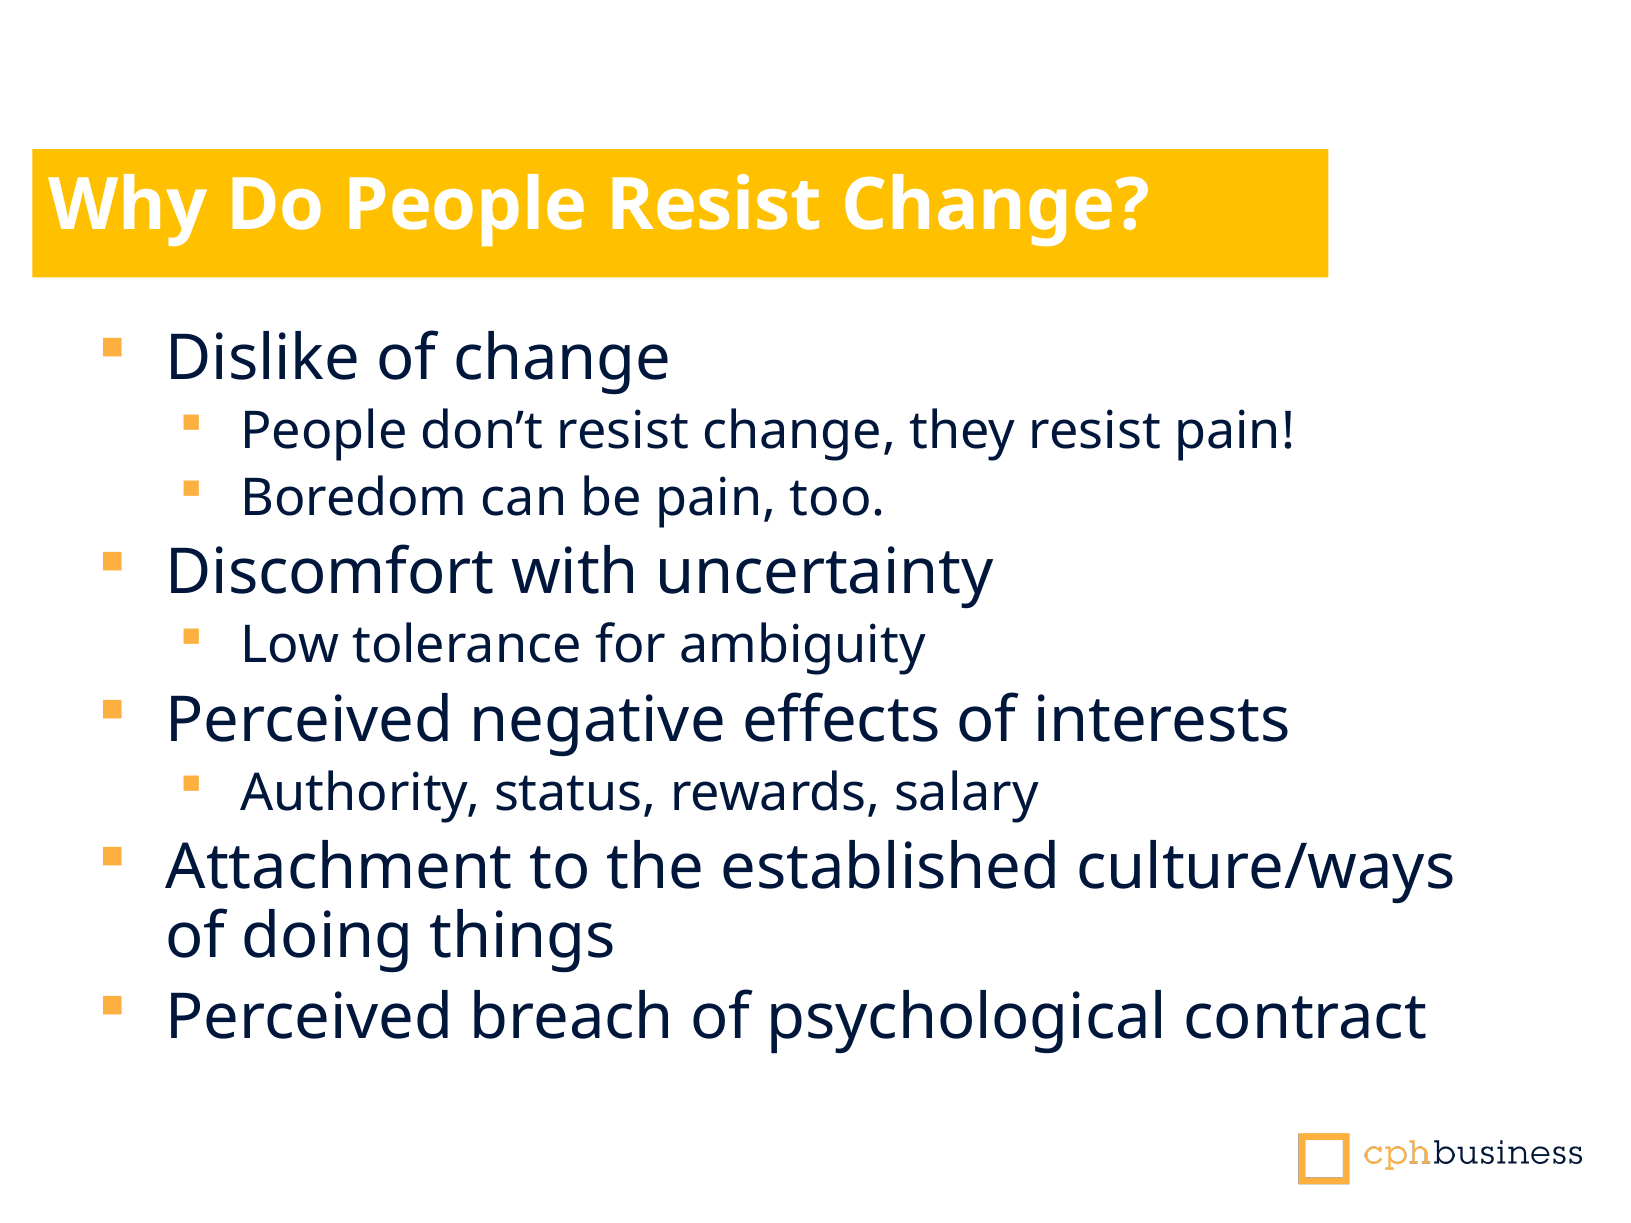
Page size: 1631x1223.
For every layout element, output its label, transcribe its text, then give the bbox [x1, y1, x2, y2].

text_box Why Do People Resist Change? [32, 149, 1329, 278]
text_box Dislike of change People don’t resist change, they resist pain! Boredom can be pain, too. Discomfort with uncertainty Low tolerance for ambiguity Perceived negative effects of interests Authority, status, rewards, salary Attachment to the established culture/ways of doing things Perceived breach of psychological contract [81, 316, 1549, 1125]
picture [1247, 1082, 1631, 1223]
